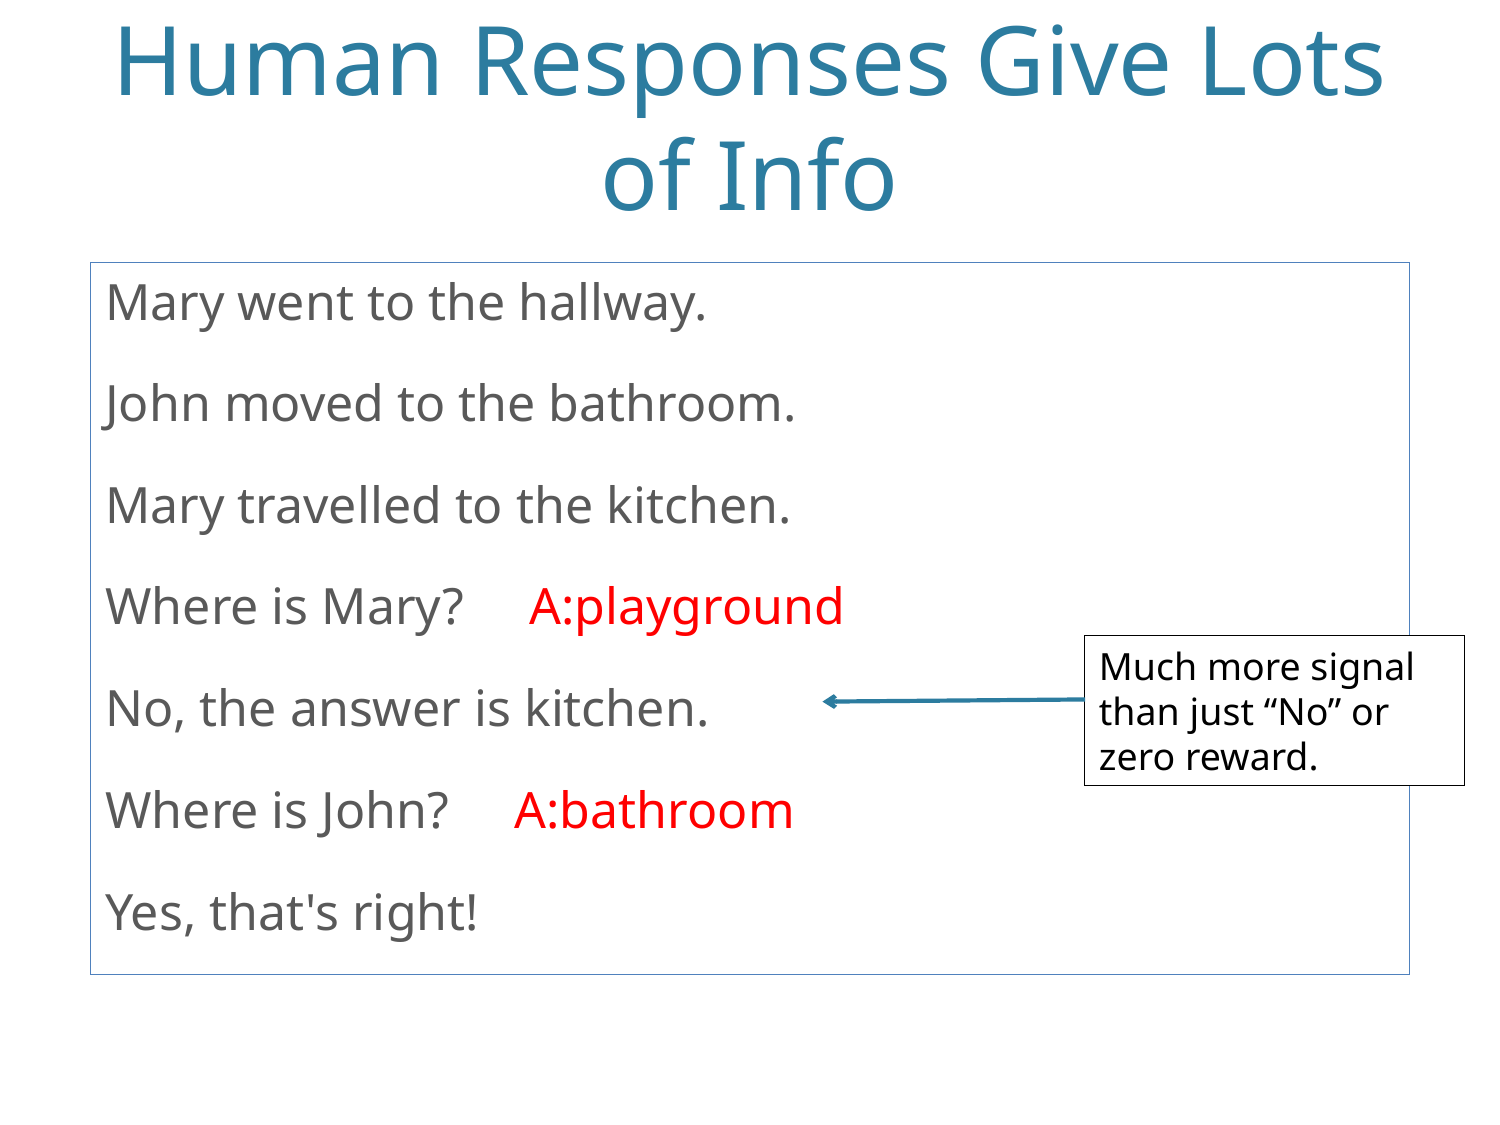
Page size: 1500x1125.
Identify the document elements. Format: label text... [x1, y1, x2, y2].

title Human Responses Give Lots of Info [90, 17, 1410, 237]
text_box Much more signal than just “No” or zero reward. [1084, 635, 1465, 786]
list Mary went to the hallway. John moved to the bathroom. Mary travelled to the kitchen. Where is Mary? A:playground No, the answer is kitchen. Where is John? A:bathroom Yes, that's right! [90, 262, 1410, 975]
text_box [821, 698, 1086, 703]
